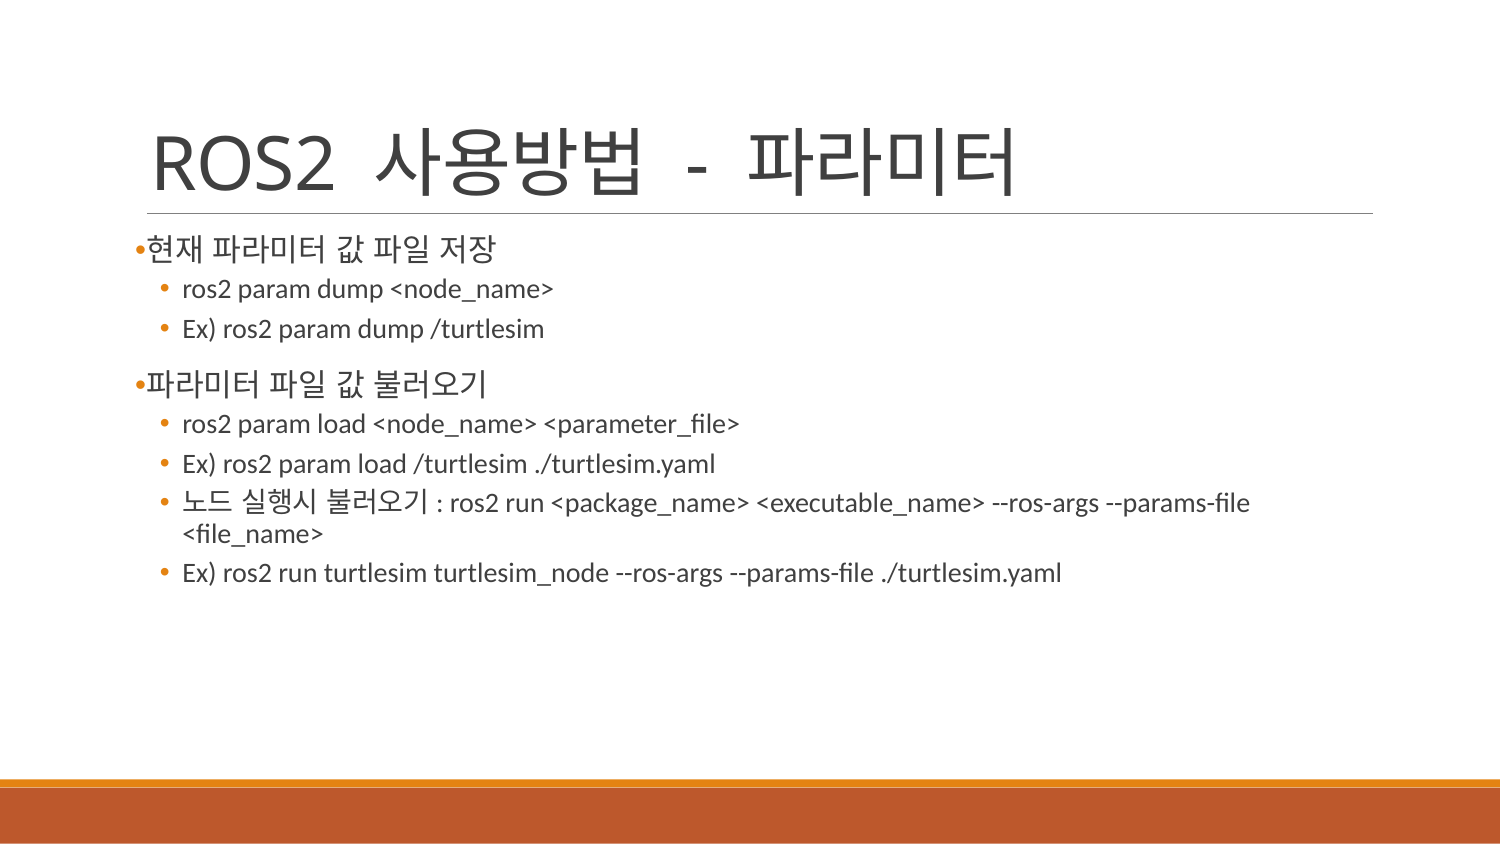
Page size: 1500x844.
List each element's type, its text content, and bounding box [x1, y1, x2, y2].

list 현재 파라미터 값 파일 저장 ros2 param dump <node_name> Ex) ros2 param dump /turtlesim 파라미터 파일 값 불러오기 ros2 param load <node_name> <parameter_file> Ex) ros2 param load /turtlesim ./turtlesim.yaml 노드 실행시 불러오기: ros2 run <package_name> <executable_name> --ros-args --params-file <file_name> Ex) ros2 run turtlesim turtlesim_node --ros-args --params-file ./turtlesim.yaml [135, 227, 1373, 723]
title ROS2 사용방법 - 파라미터 [135, 35, 1373, 214]
